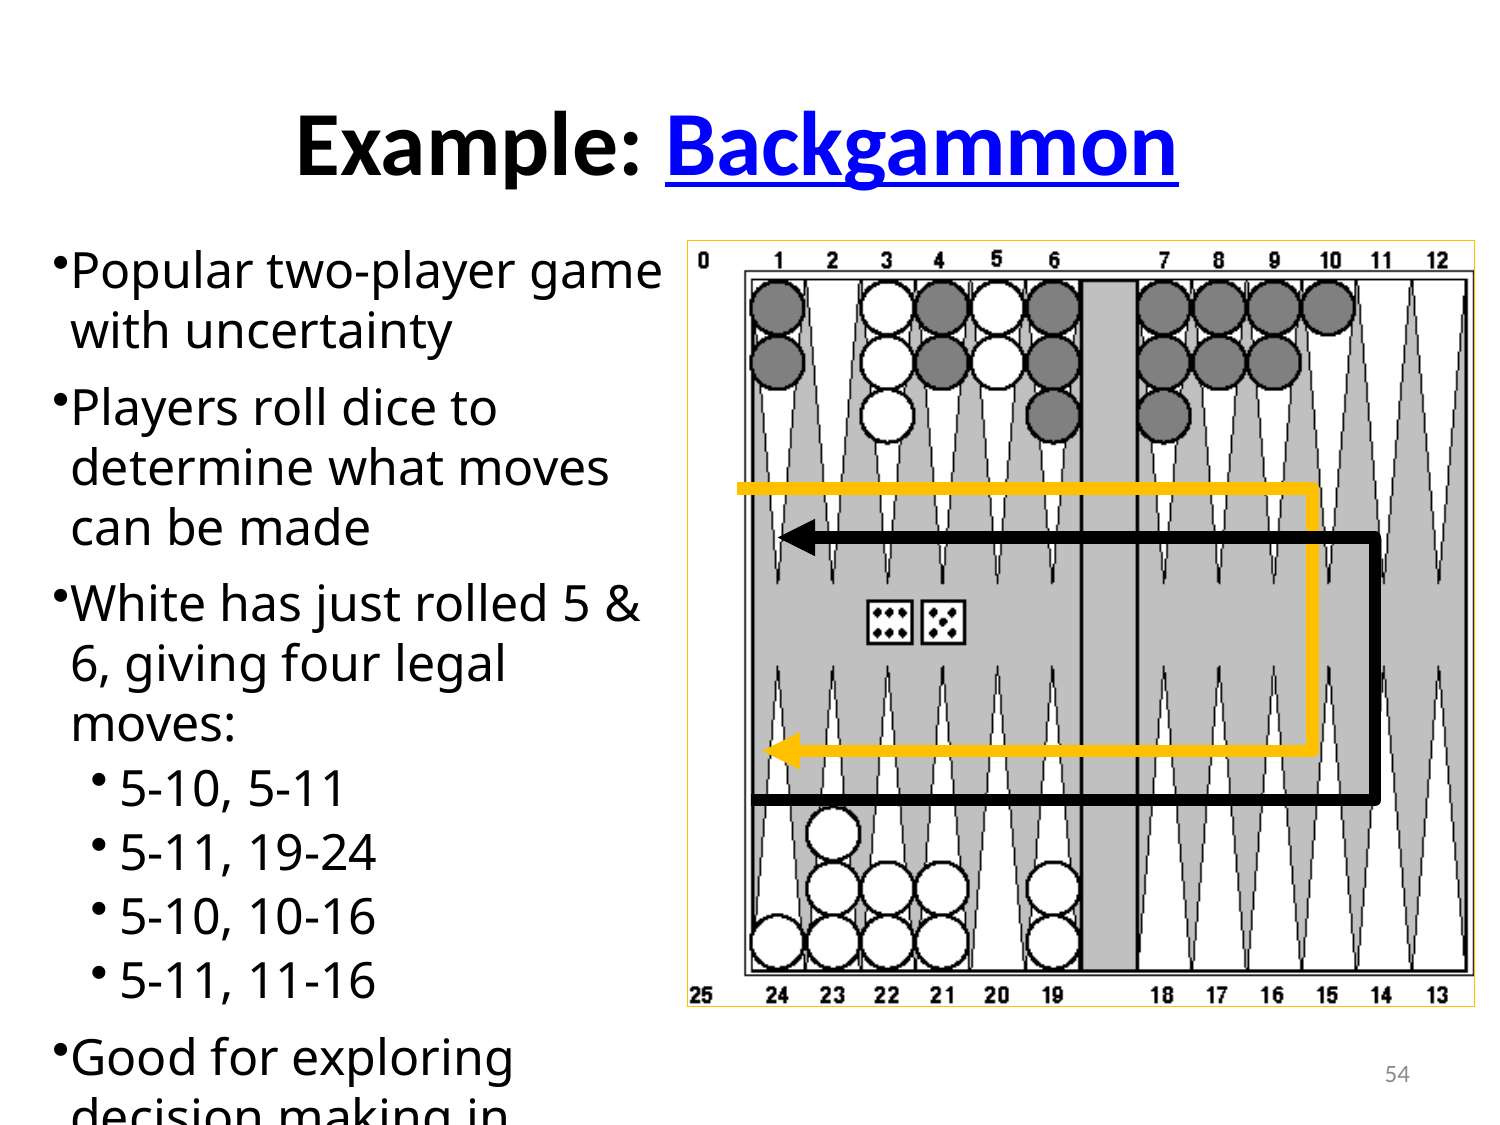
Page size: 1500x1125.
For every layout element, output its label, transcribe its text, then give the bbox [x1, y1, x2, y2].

picture [687, 240, 1476, 1007]
slide_number 54 [1074, 1042, 1425, 1103]
title Example: Backgammon [99, 45, 1375, 233]
text_box Popular two-player game with uncertainty Players roll dice to determine what moves can be made White has just rolled 5 & 6, giving four legal moves: 5-10, 5-11 5-11, 19-24 5-10, 10-16 5-11, 11-16 Good for exploring decision making in adversarial prob-lems involving skill and luck [37, 231, 700, 1125]
